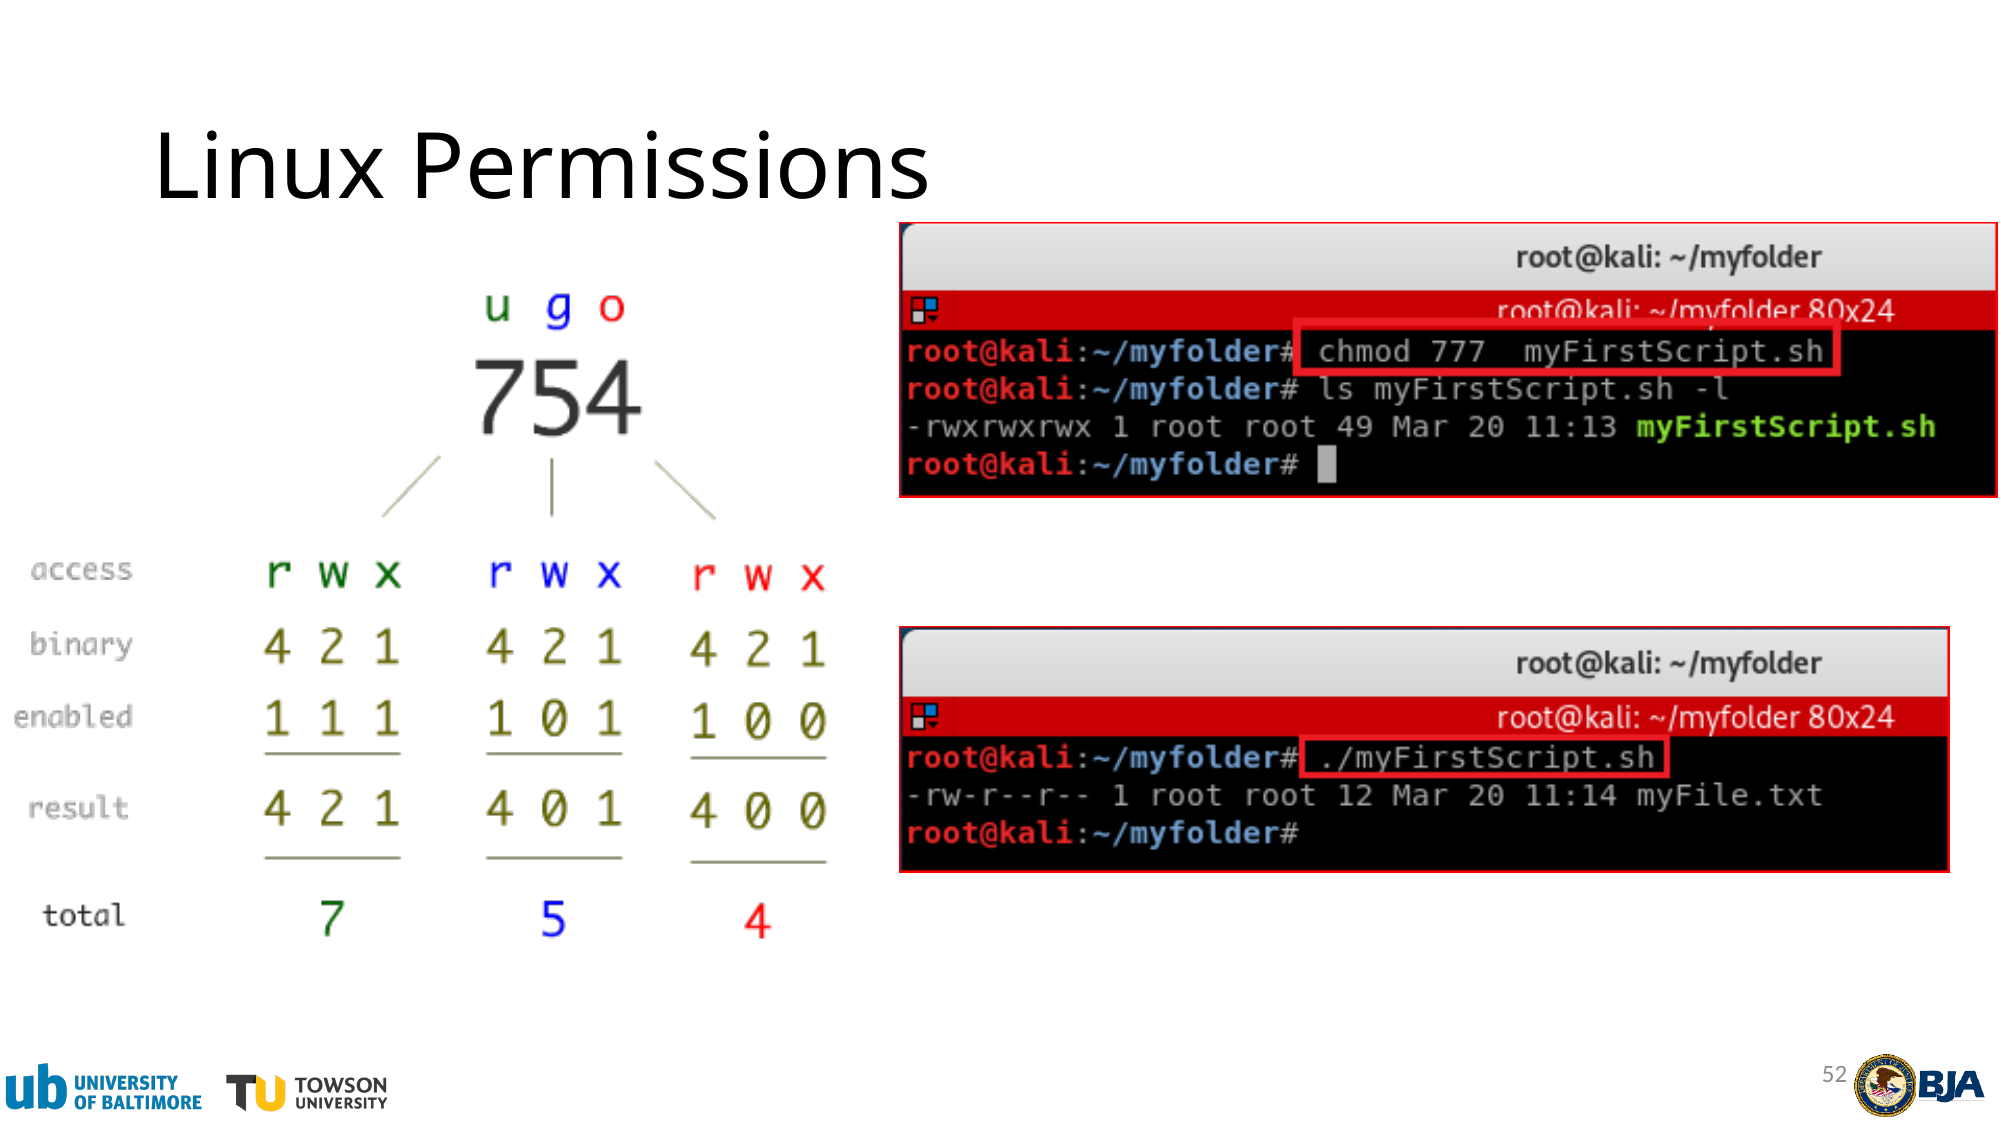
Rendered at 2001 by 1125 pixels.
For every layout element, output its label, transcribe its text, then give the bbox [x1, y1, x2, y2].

picture [0, 1031, 407, 1125]
picture [899, 222, 1998, 498]
picture [1, 263, 839, 966]
picture [899, 626, 1950, 873]
slide_number 52 [1412, 1042, 1863, 1103]
title Linux Permissions [137, 59, 1863, 278]
picture [1854, 1054, 1986, 1117]
